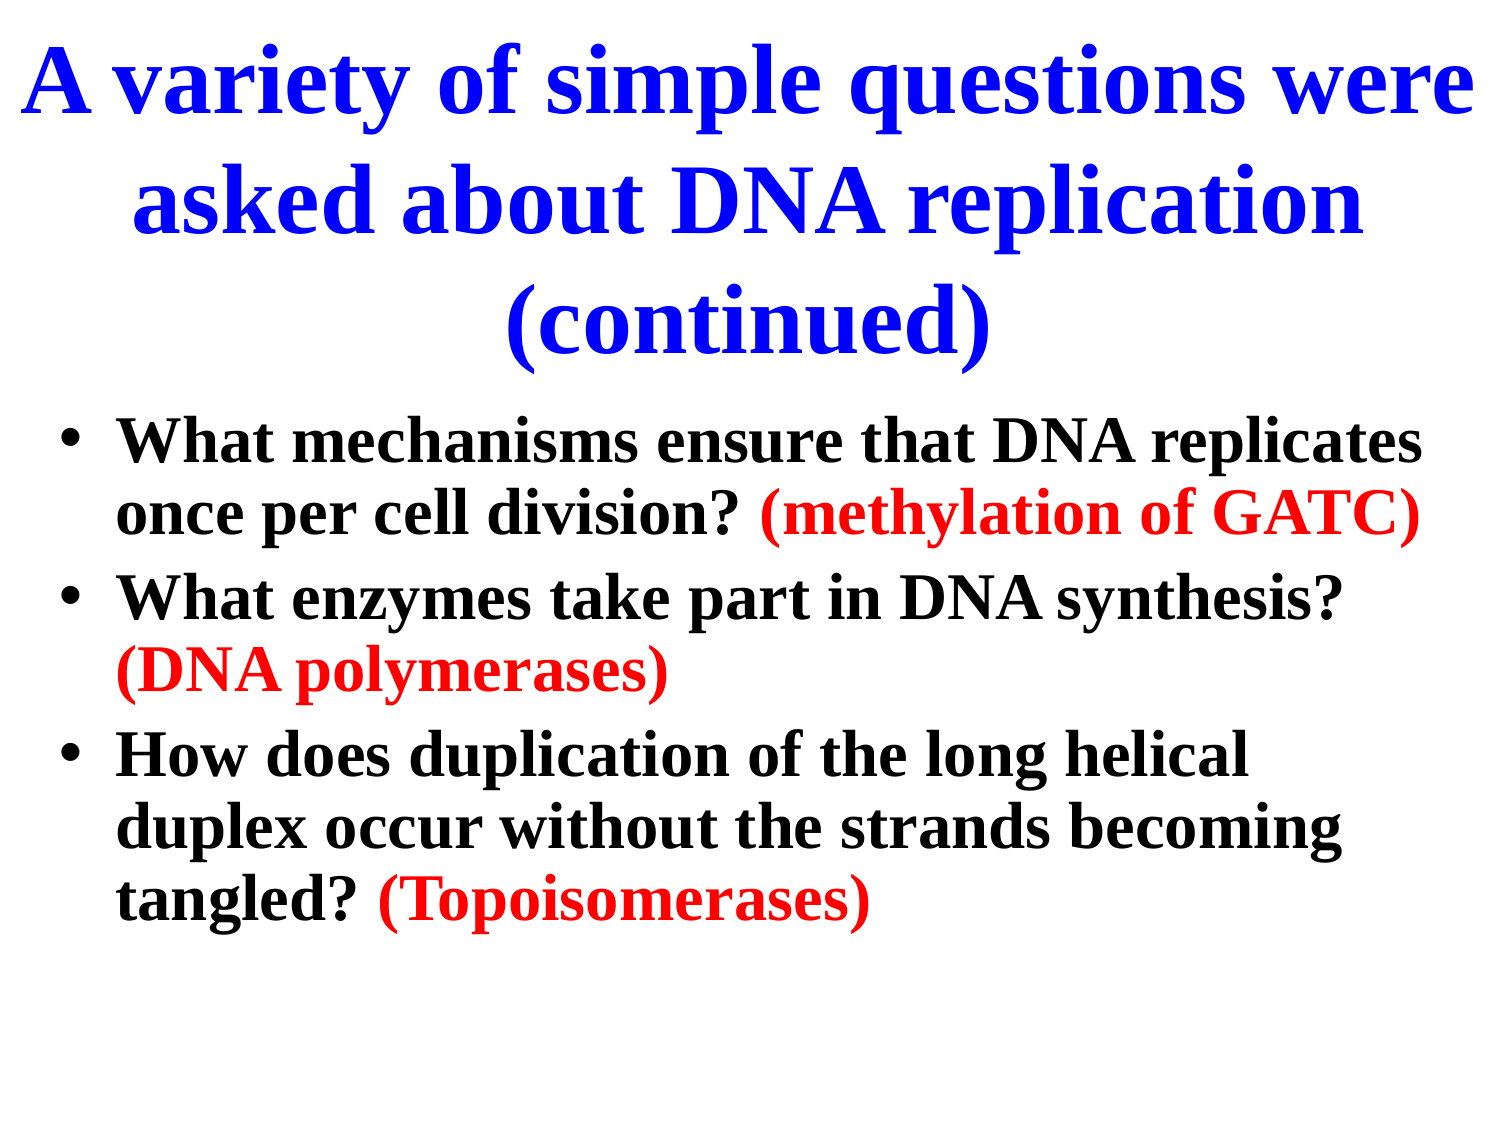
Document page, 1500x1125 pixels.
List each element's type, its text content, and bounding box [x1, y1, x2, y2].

title A variety of simple questions were asked about DNA replication (continued) [0, 101, 1499, 285]
list What mechanisms ensure that DNA replicates once per cell division? (methylation of GATC) What enzymes take part in DNA synthesis? (DNA polymerases) How does duplication of the long helical duplex occur without the strands becoming tangled? (Topoisomerases) [43, 396, 1454, 953]
